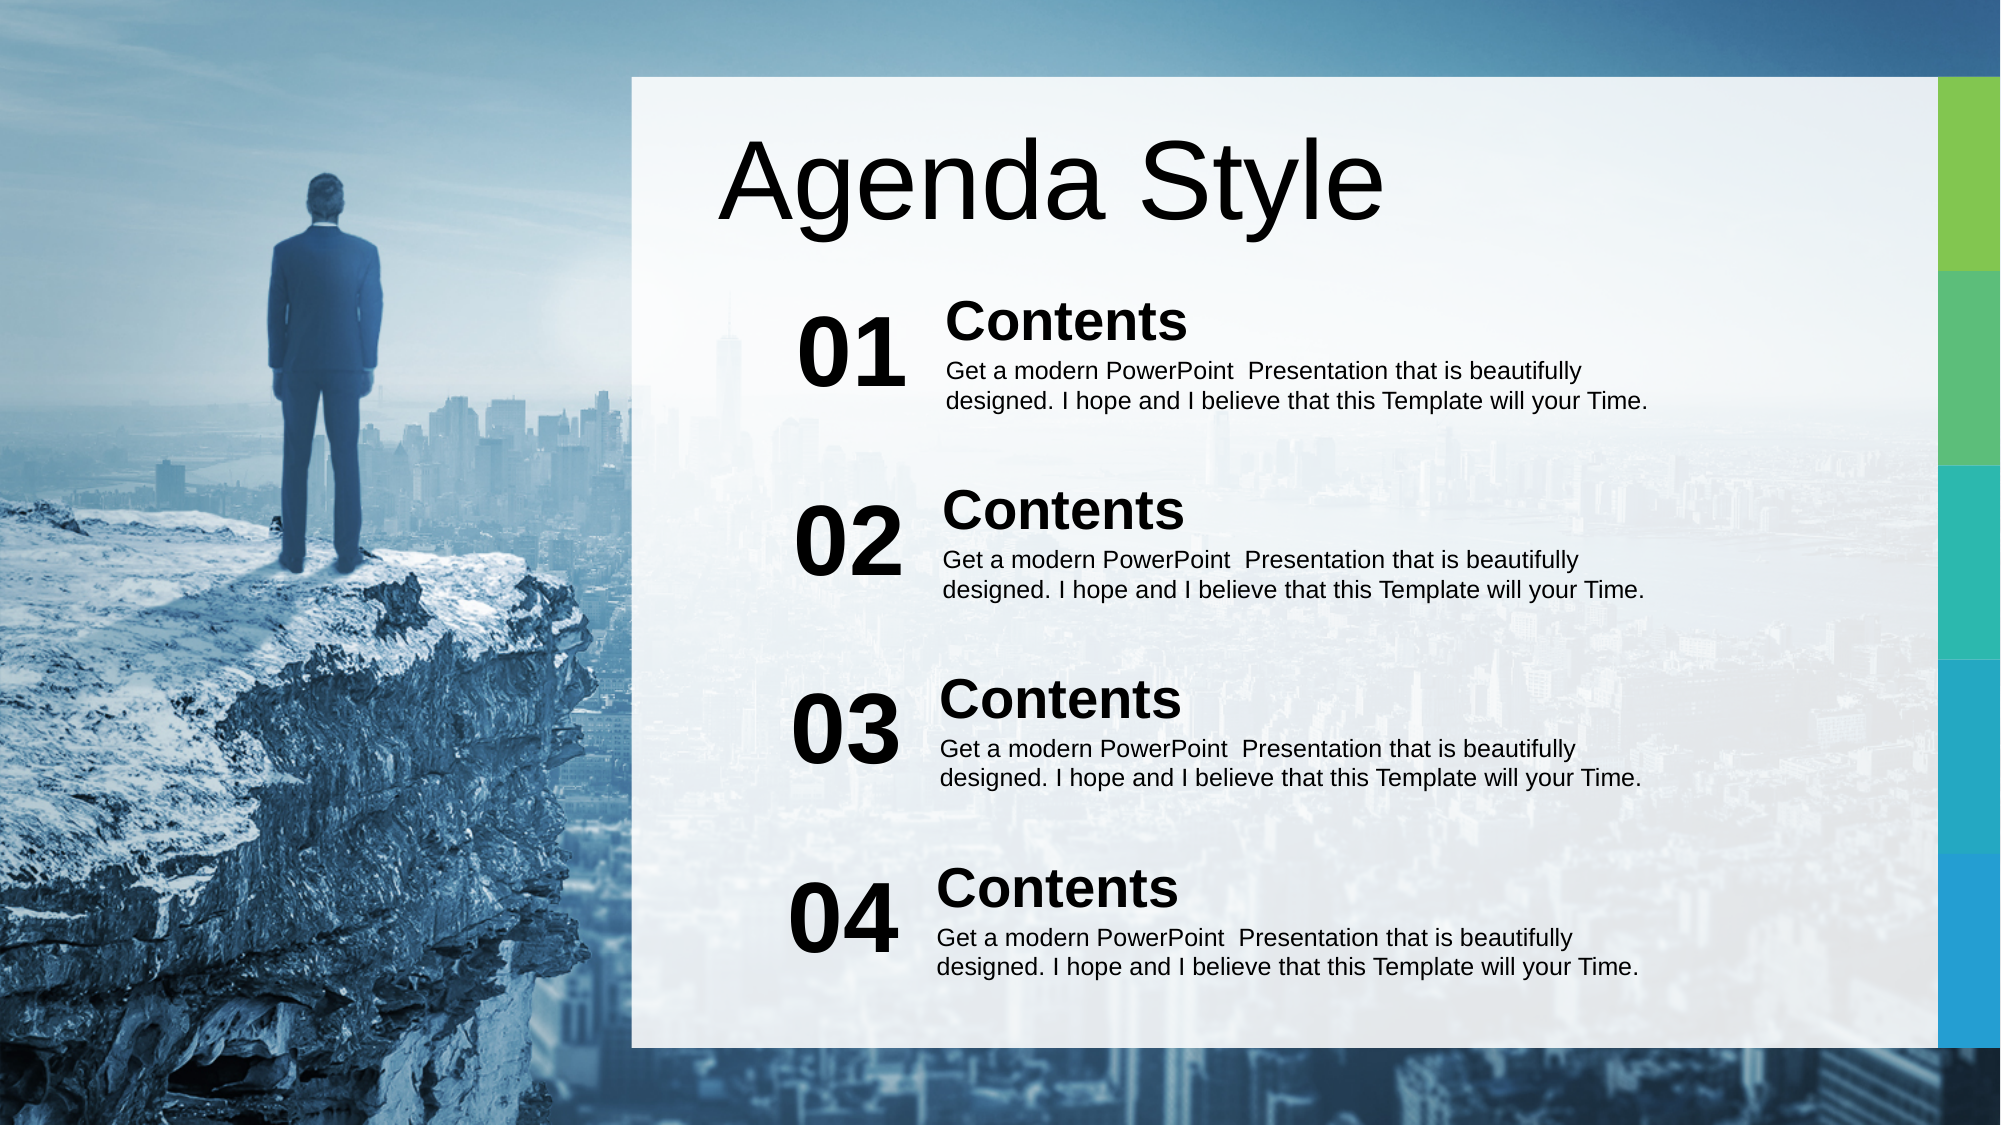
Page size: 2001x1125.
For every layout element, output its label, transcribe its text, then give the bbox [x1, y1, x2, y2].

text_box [773, 277, 1671, 423]
picture [0, 0, 2001, 1125]
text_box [767, 655, 1665, 801]
text_box [631, 76, 2000, 1049]
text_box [1483, 531, 2000, 594]
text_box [764, 843, 1662, 990]
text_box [770, 466, 1668, 612]
text_box Agenda Style [703, 99, 1720, 250]
